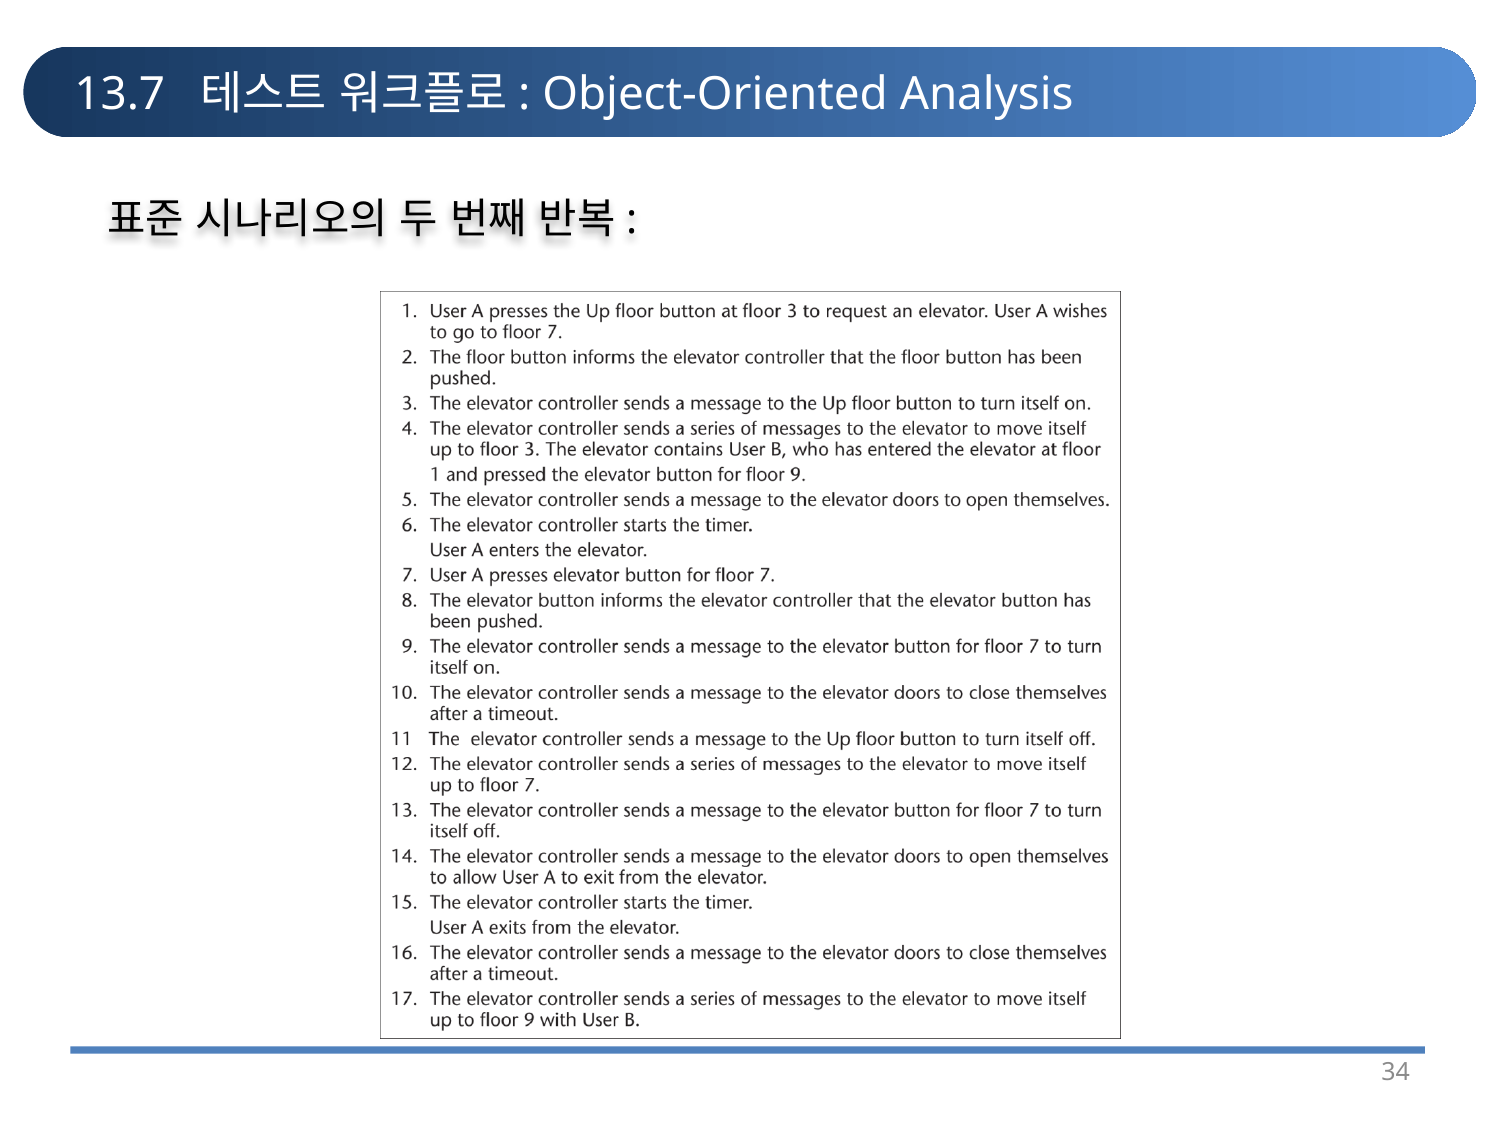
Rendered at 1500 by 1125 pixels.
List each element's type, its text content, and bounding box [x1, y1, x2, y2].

list 표준 시나리오의 두 번째 반복: [60, 180, 684, 255]
picture [379, 290, 1121, 1040]
title 13.7 테스트 워크플로: Object-Oriented Analysis [59, 56, 1410, 126]
slide_number 34 [1074, 1042, 1425, 1103]
